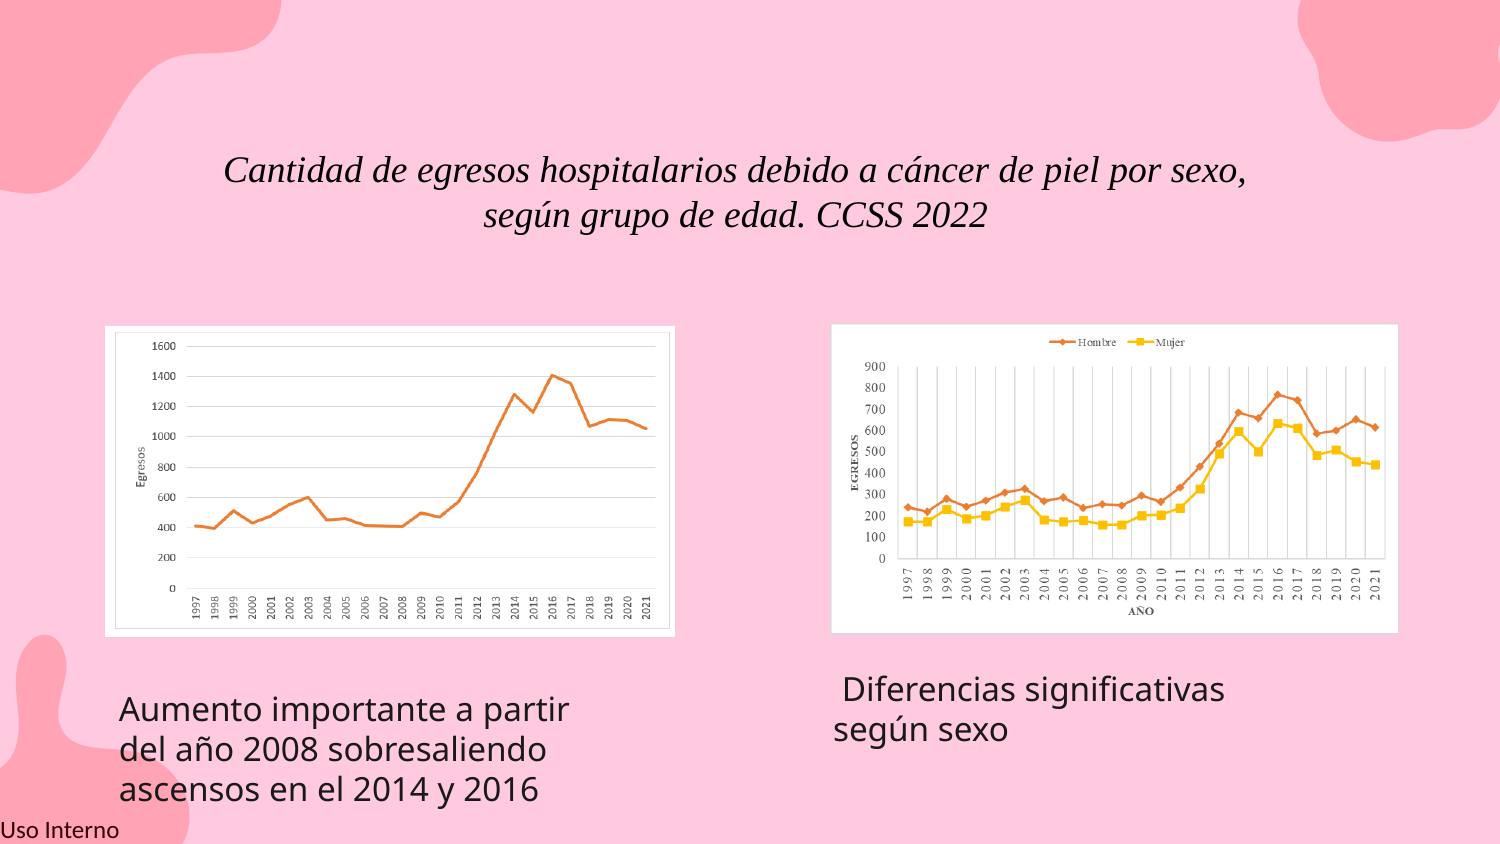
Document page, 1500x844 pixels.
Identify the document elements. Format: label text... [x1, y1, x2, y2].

text_box Cantidad de egresos hospitalarios debido a cáncer de piel por sexo, según grupo de edad. CCSS 2022 [173, 129, 1299, 518]
picture [105, 325, 675, 637]
subtitle Aumento importante a partir del año 2008 sobresaliendo ascensos en el 2014 y 2016 [103, 673, 613, 790]
text_box Diferencias significativas según sexo [818, 653, 1327, 770]
picture [829, 323, 1399, 635]
